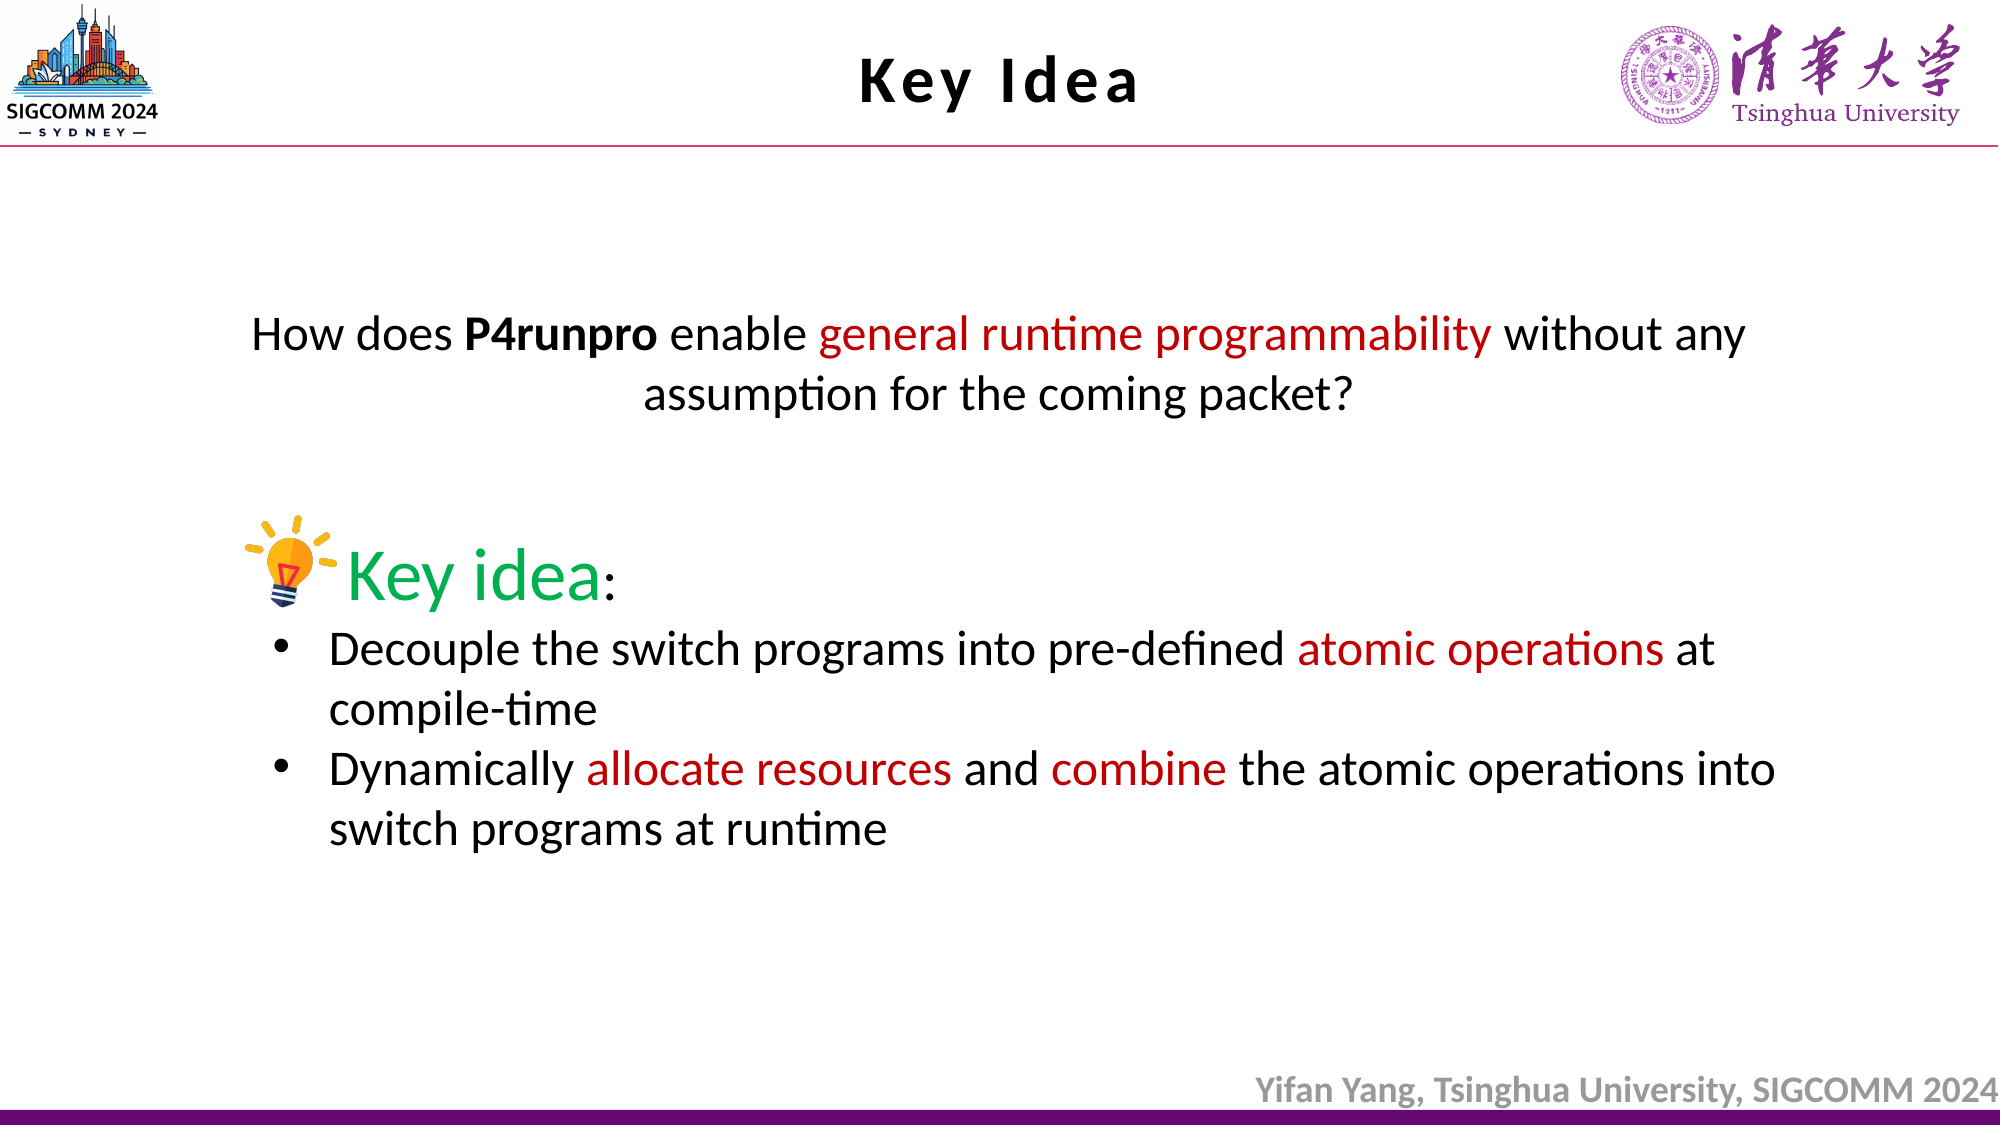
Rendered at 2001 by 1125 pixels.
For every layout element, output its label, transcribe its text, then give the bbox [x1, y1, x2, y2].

text_box [0, 1109, 2000, 1125]
text_box Key idea: Decouple the switch programs into pre-defined atomic operations at compile-time Dynamically allocate resources and combine the atomic operations into switch programs at runtime [183, 517, 1815, 863]
text_box Yifan Yang, Tsinghua University, SIGCOMM 2024 [1162, 1057, 2000, 1109]
text_box How does P4runpro enable general runtime programmability without any assumption for the coming packet? [183, 293, 1815, 428]
picture [0, 0, 164, 144]
picture [233, 507, 344, 618]
text_box Key Idea [728, 26, 1270, 136]
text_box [1621, 24, 1960, 127]
